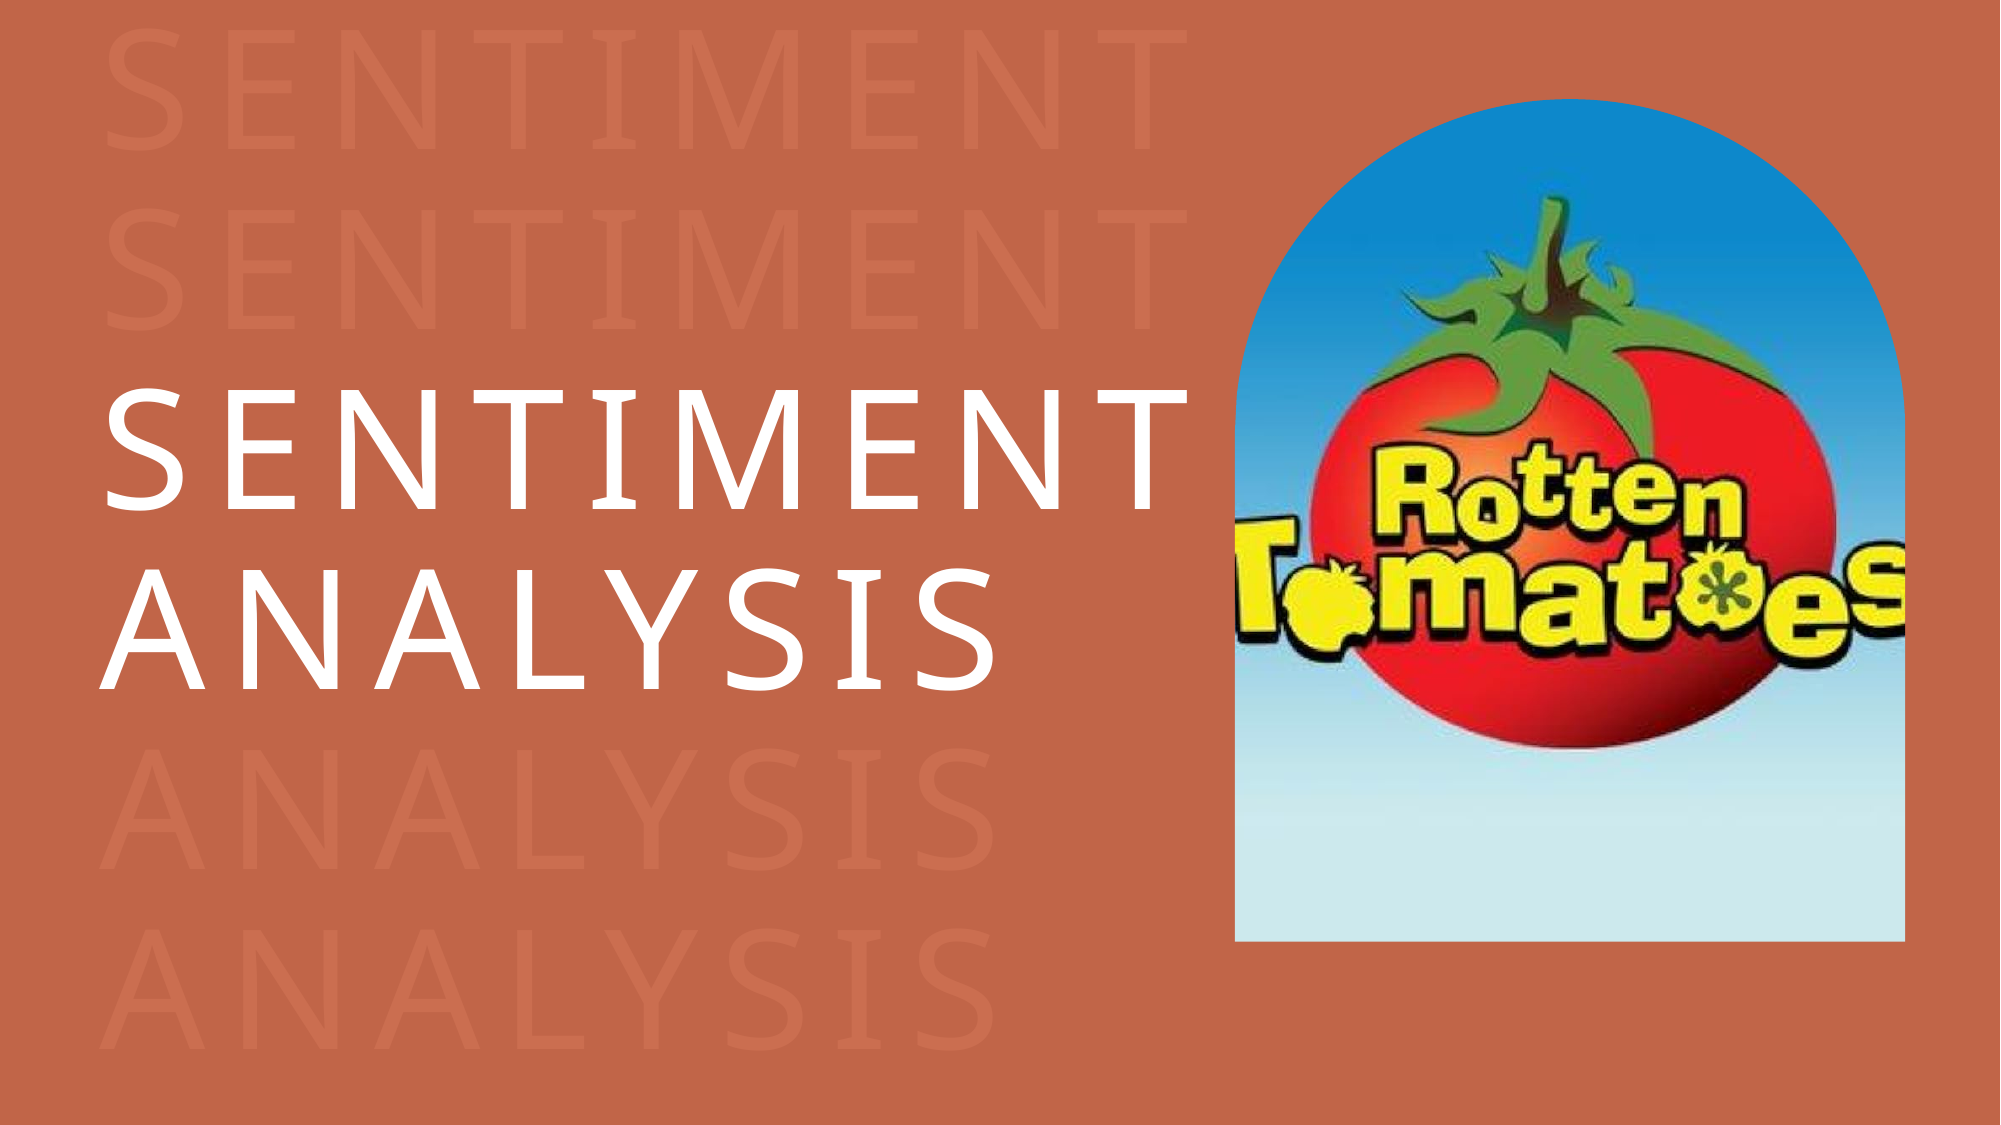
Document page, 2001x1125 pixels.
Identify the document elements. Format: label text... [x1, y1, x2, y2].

picture [1234, 99, 1906, 942]
title SENTIMENT SENTIMENT ​ SENTIMENT ANALYSIS ANALYSIS ANALYSIS [99, 83, 1911, 1125]
